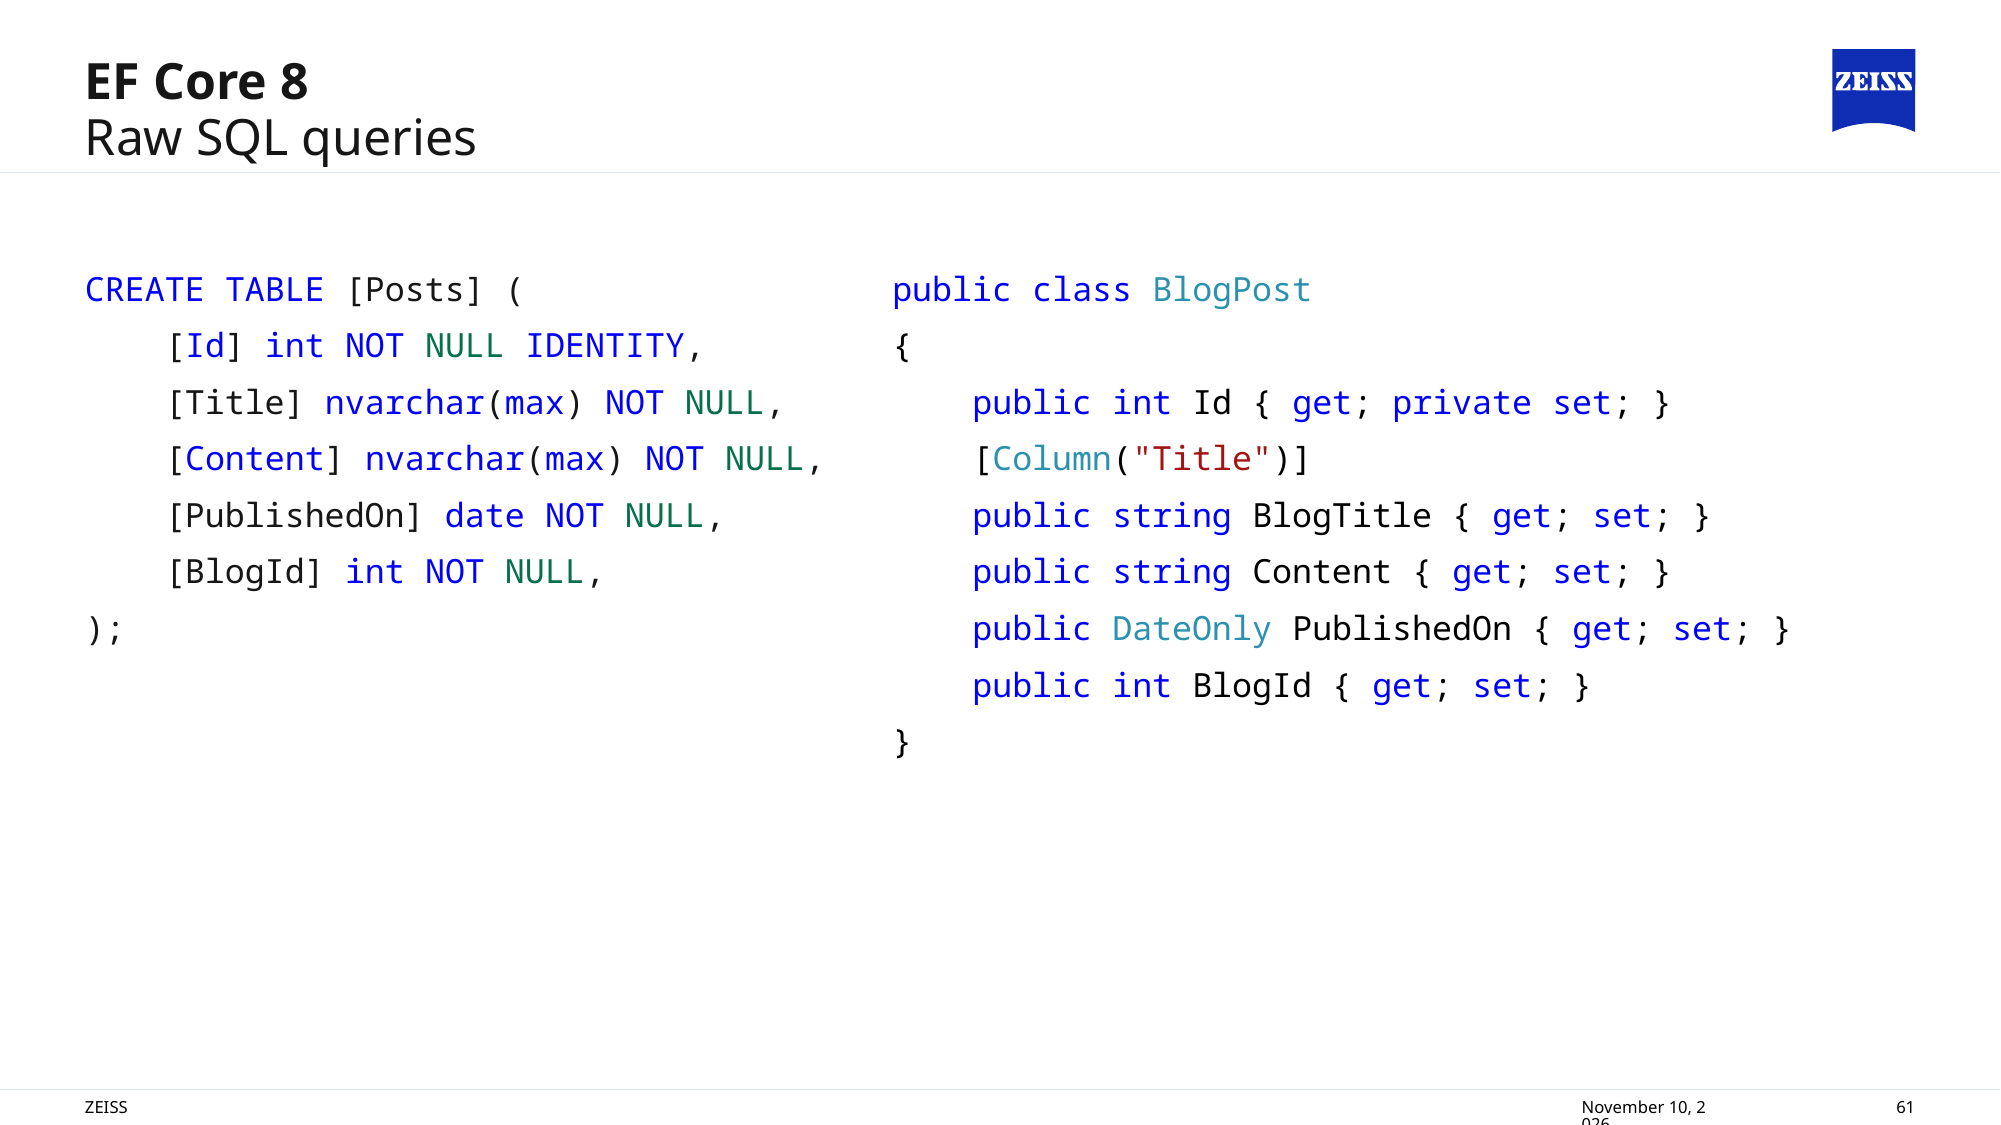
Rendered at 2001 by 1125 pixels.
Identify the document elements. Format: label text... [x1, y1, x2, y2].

list Raw SQL queries [85, 105, 1683, 167]
title EF Core 8 [85, 49, 1683, 105]
slide_number 61 [1885, 1097, 1916, 1118]
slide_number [1581, 1097, 1710, 1118]
list CREATE TABLE [Posts] ( [Id] int NOT NULL IDENTITY, [Title] nvarchar(max) NOT NULL, [Content] nvarchar(max) NOT NULL, [PublishedOn] date NOT NULL, [BlogId] int NOT NULL, ); [85, 267, 892, 748]
footer ZEISS [85, 1097, 724, 1118]
list public class BlogPost { public int Id { get; private set; } [Column("Title")] public string BlogTitle { get; set; } public string Content { get; set; } public DateOnly PublishedOn { get; set; } public int BlogId { get; set; } } [892, 267, 1916, 748]
